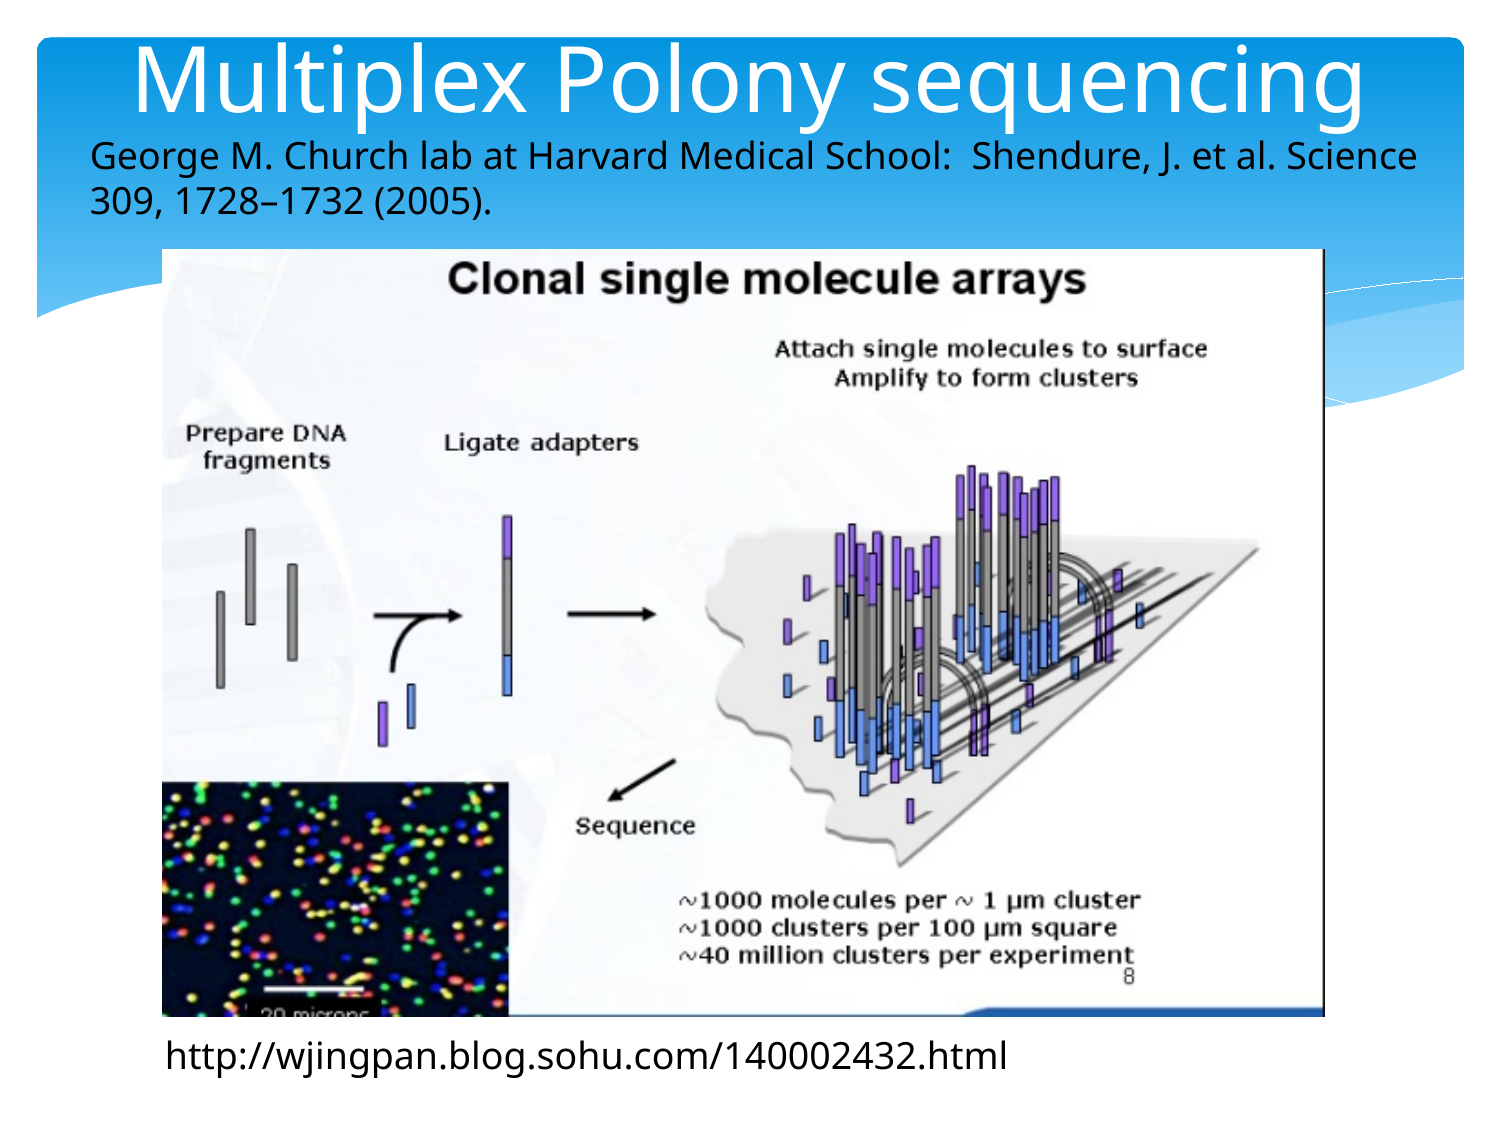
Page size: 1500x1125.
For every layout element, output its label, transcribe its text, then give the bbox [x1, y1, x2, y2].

title Multiplex Polony sequencing [75, 12, 1425, 124]
text_box http://wjingpan.blog.sohu.com/140002432.html [149, 1024, 1288, 1085]
text_box George M. Church lab at Harvard Medical School: Shendure, J. et al. Science 309, 1728–1732 (2005). [75, 124, 1463, 230]
picture [162, 249, 1326, 1017]
